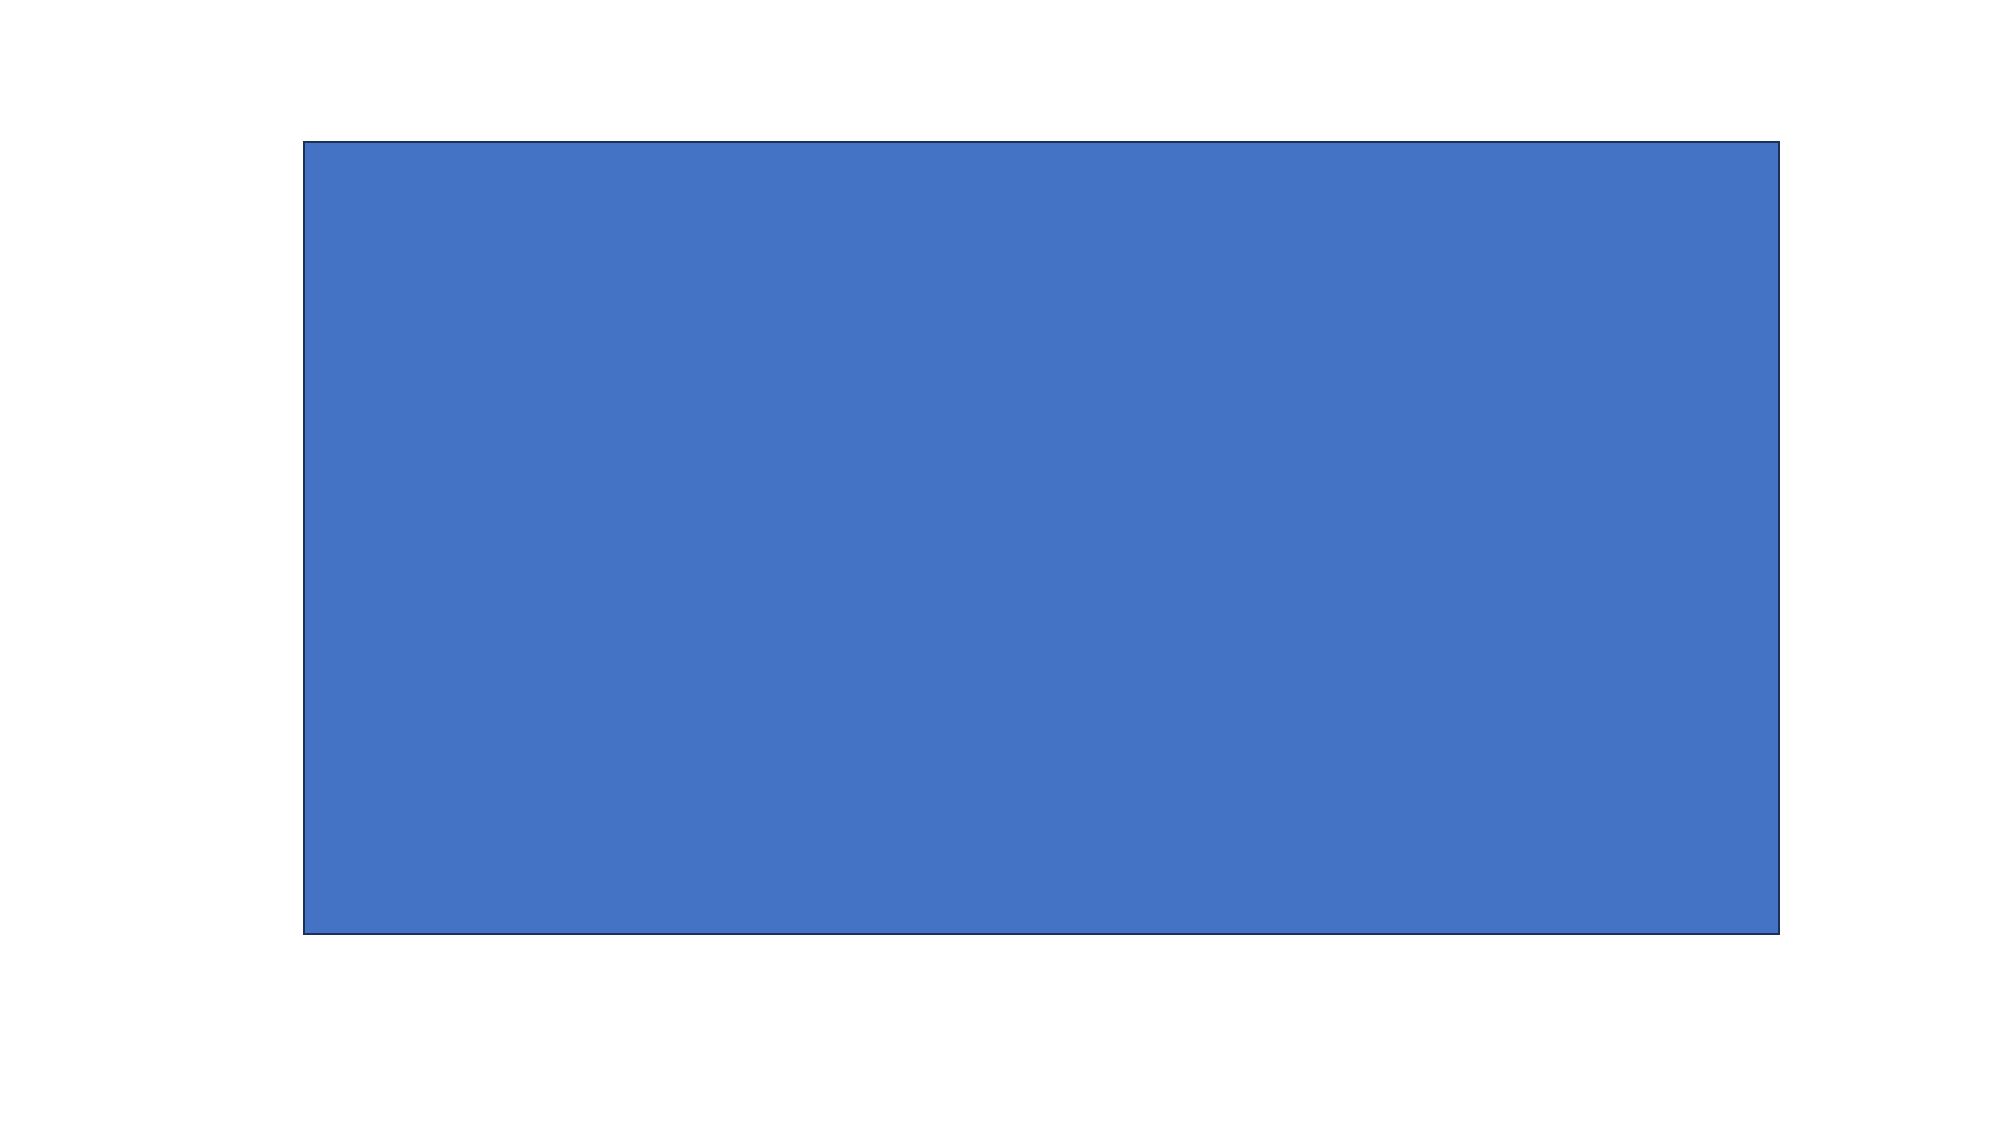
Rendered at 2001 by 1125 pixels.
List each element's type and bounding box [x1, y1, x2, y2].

text_box [303, 141, 1780, 334]
text_box [303, 636, 1780, 935]
text_box [162, 334, 1835, 636]
